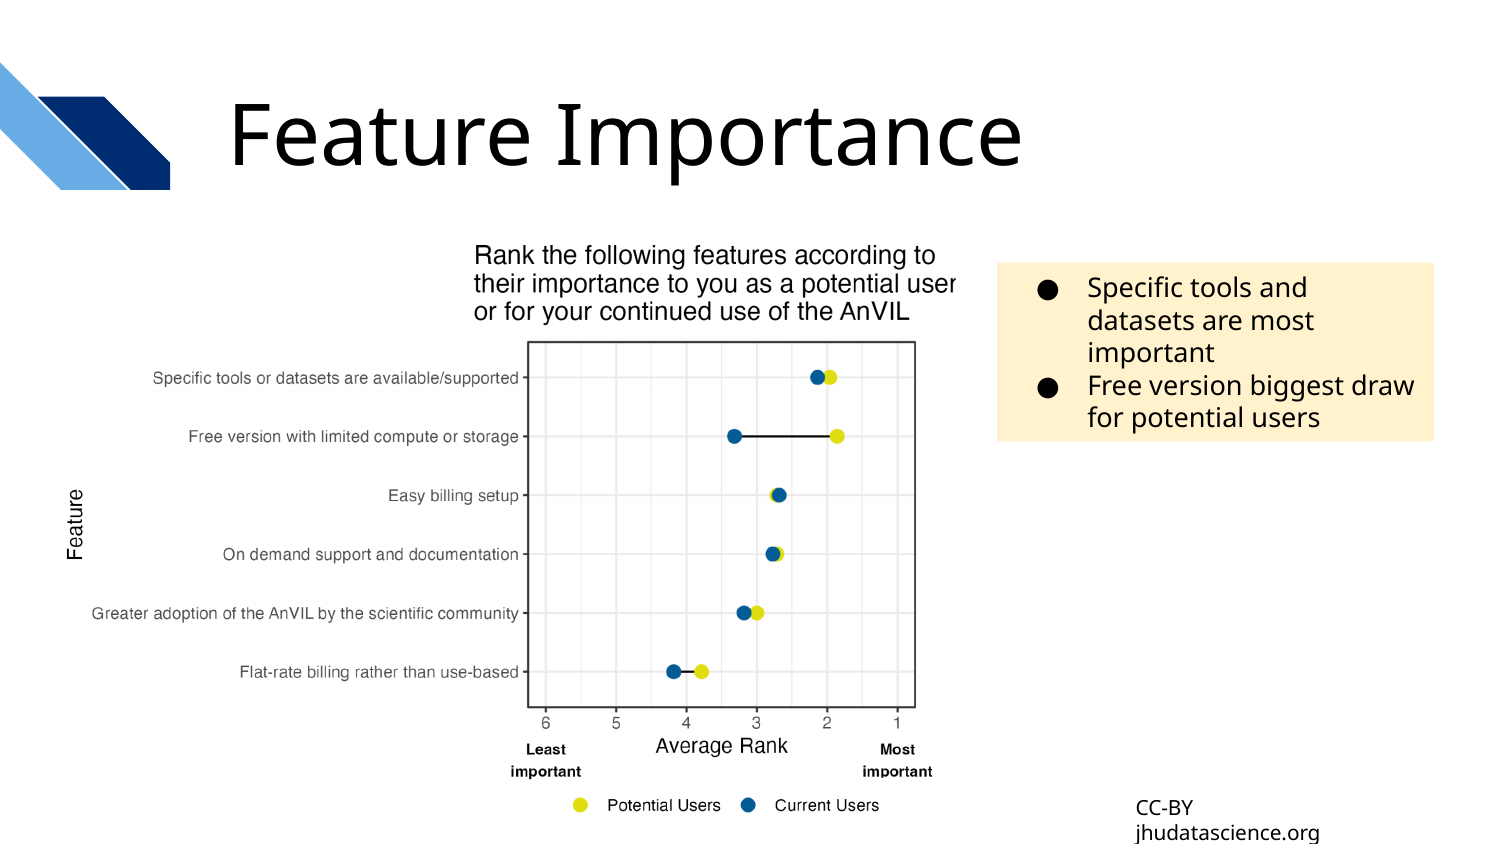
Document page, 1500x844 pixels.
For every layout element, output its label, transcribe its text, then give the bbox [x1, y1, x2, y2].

picture [6, 189, 969, 831]
text_box Specific tools and datasets are most important Free version biggest draw for potential users [997, 262, 1434, 442]
title Feature Importance [212, 64, 1494, 215]
